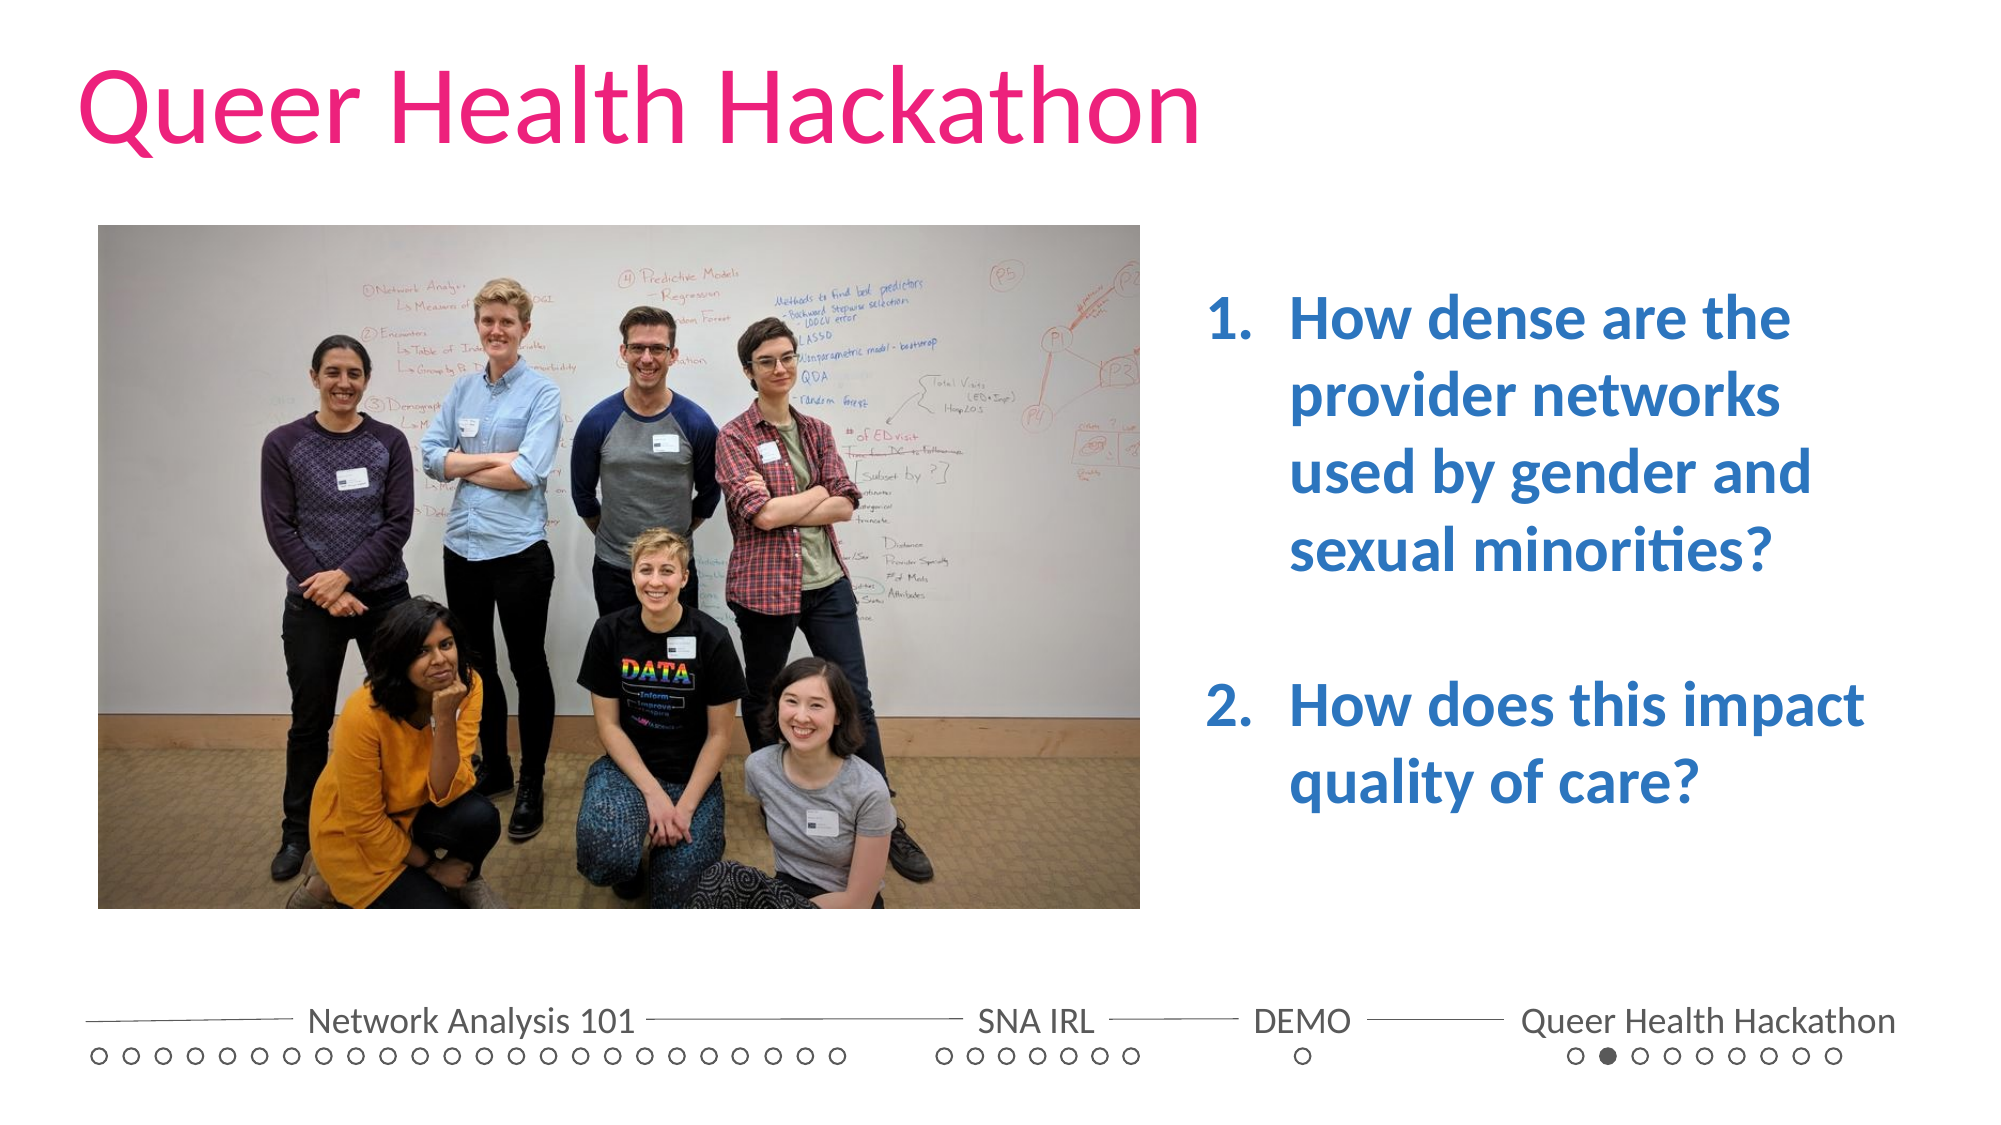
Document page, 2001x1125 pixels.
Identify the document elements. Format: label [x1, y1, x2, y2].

text_box [1122, 1047, 1140, 1066]
text_box [186, 1047, 205, 1066]
text_box [828, 1047, 847, 1066]
text_box [282, 988, 1504, 1066]
text_box [700, 1047, 718, 1066]
picture [98, 225, 1140, 909]
text_box [250, 1047, 269, 1066]
text_box [935, 1047, 954, 1066]
text_box [1506, 988, 1912, 1066]
text_box [668, 1047, 686, 1066]
text_box [731, 1047, 750, 1066]
text_box [122, 1047, 141, 1066]
text_box [796, 1047, 815, 1066]
text_box [154, 1047, 173, 1066]
text_box [218, 1047, 237, 1066]
text_box [90, 1047, 109, 1066]
text_box [61, 23, 1246, 174]
text_box [764, 1047, 783, 1066]
text_box [1190, 267, 1934, 825]
